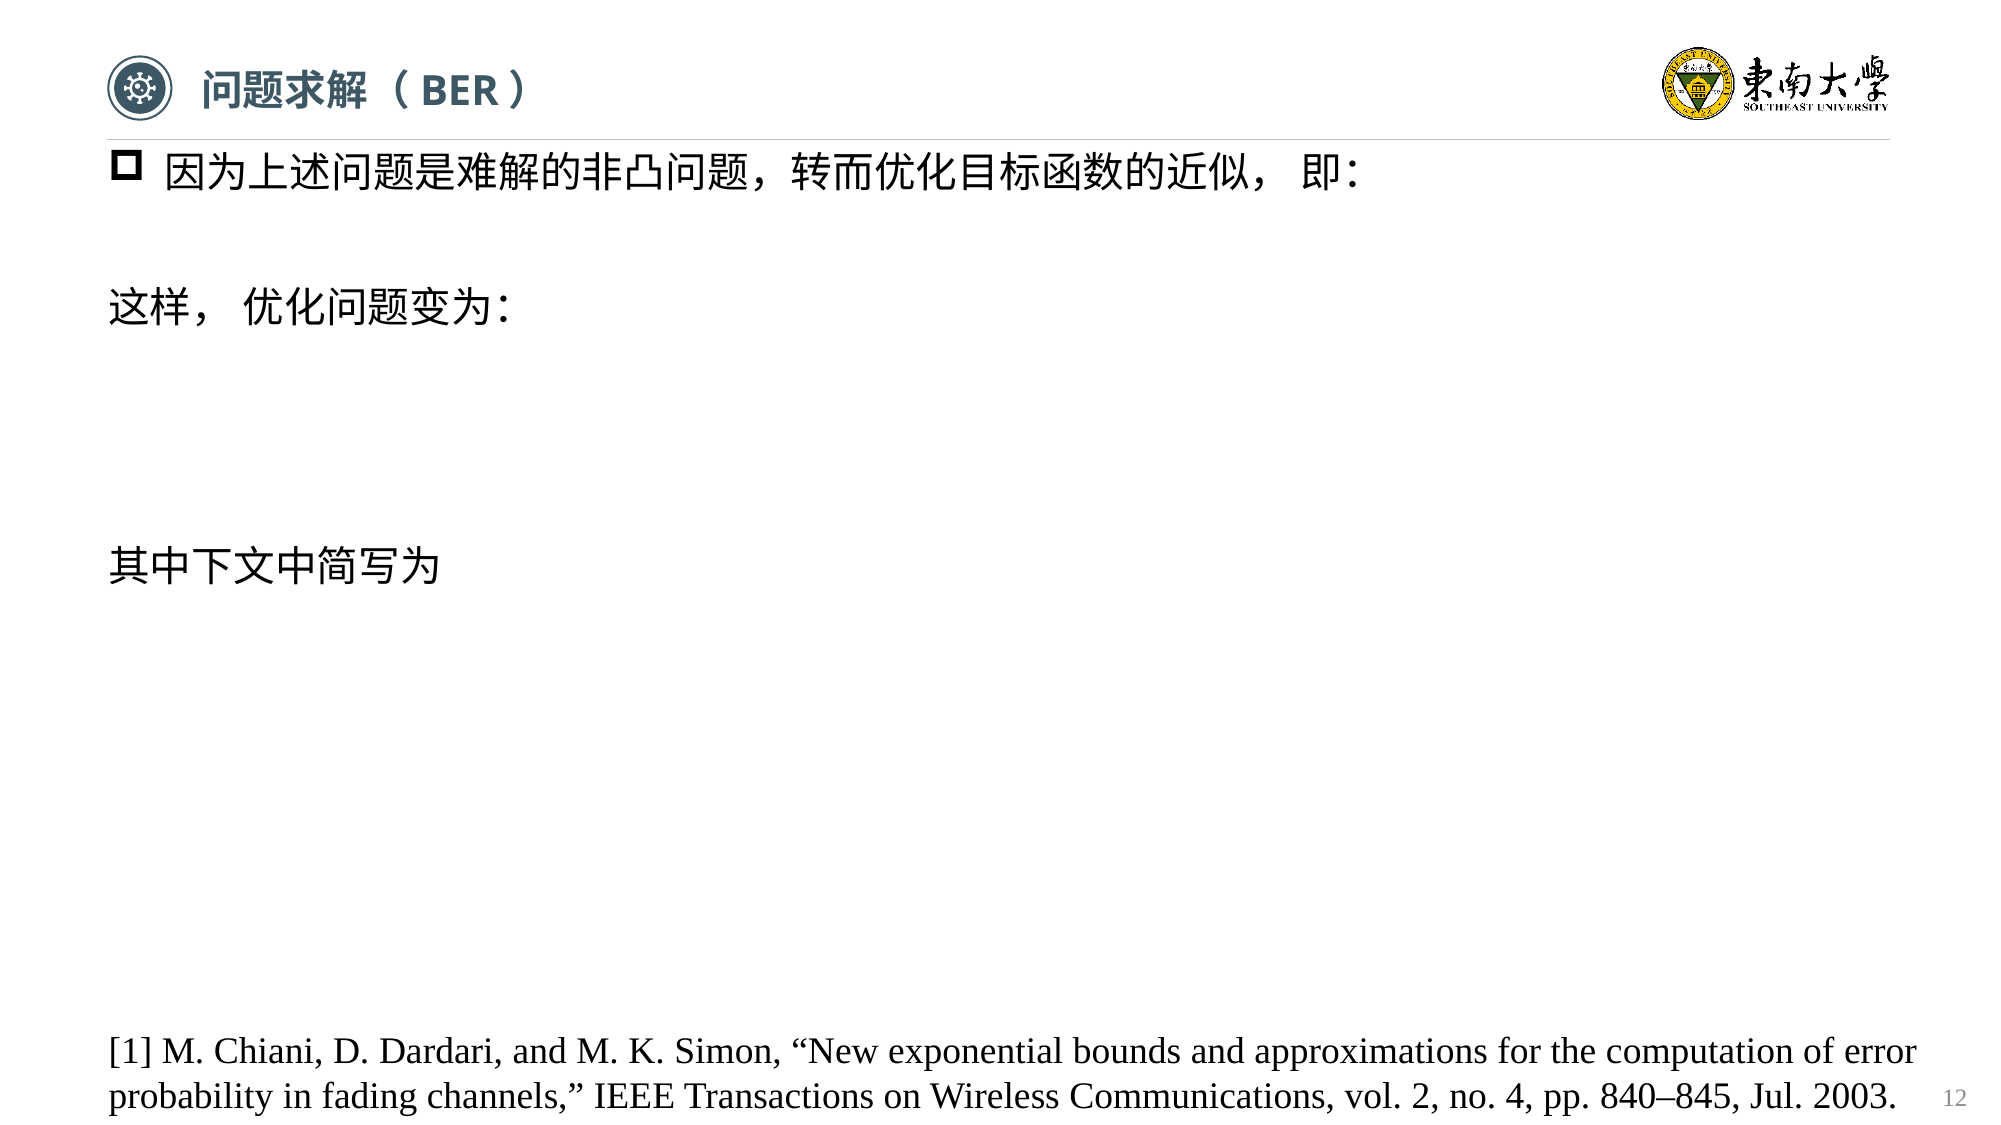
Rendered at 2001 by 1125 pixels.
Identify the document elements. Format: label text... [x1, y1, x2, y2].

text_box [1] M. Chiani, D. Dardari, and M. K. Simon, “New exponential bounds and approximations for the computation of error probability in fading channels,” IEEE Transactions on Wireless Communications, vol. 2, no. 4, pp. 840–845, Jul. 2003. [93, 1018, 1963, 1124]
text_box 问题求解（BER） [201, 56, 1284, 122]
picture [1662, 47, 1889, 120]
